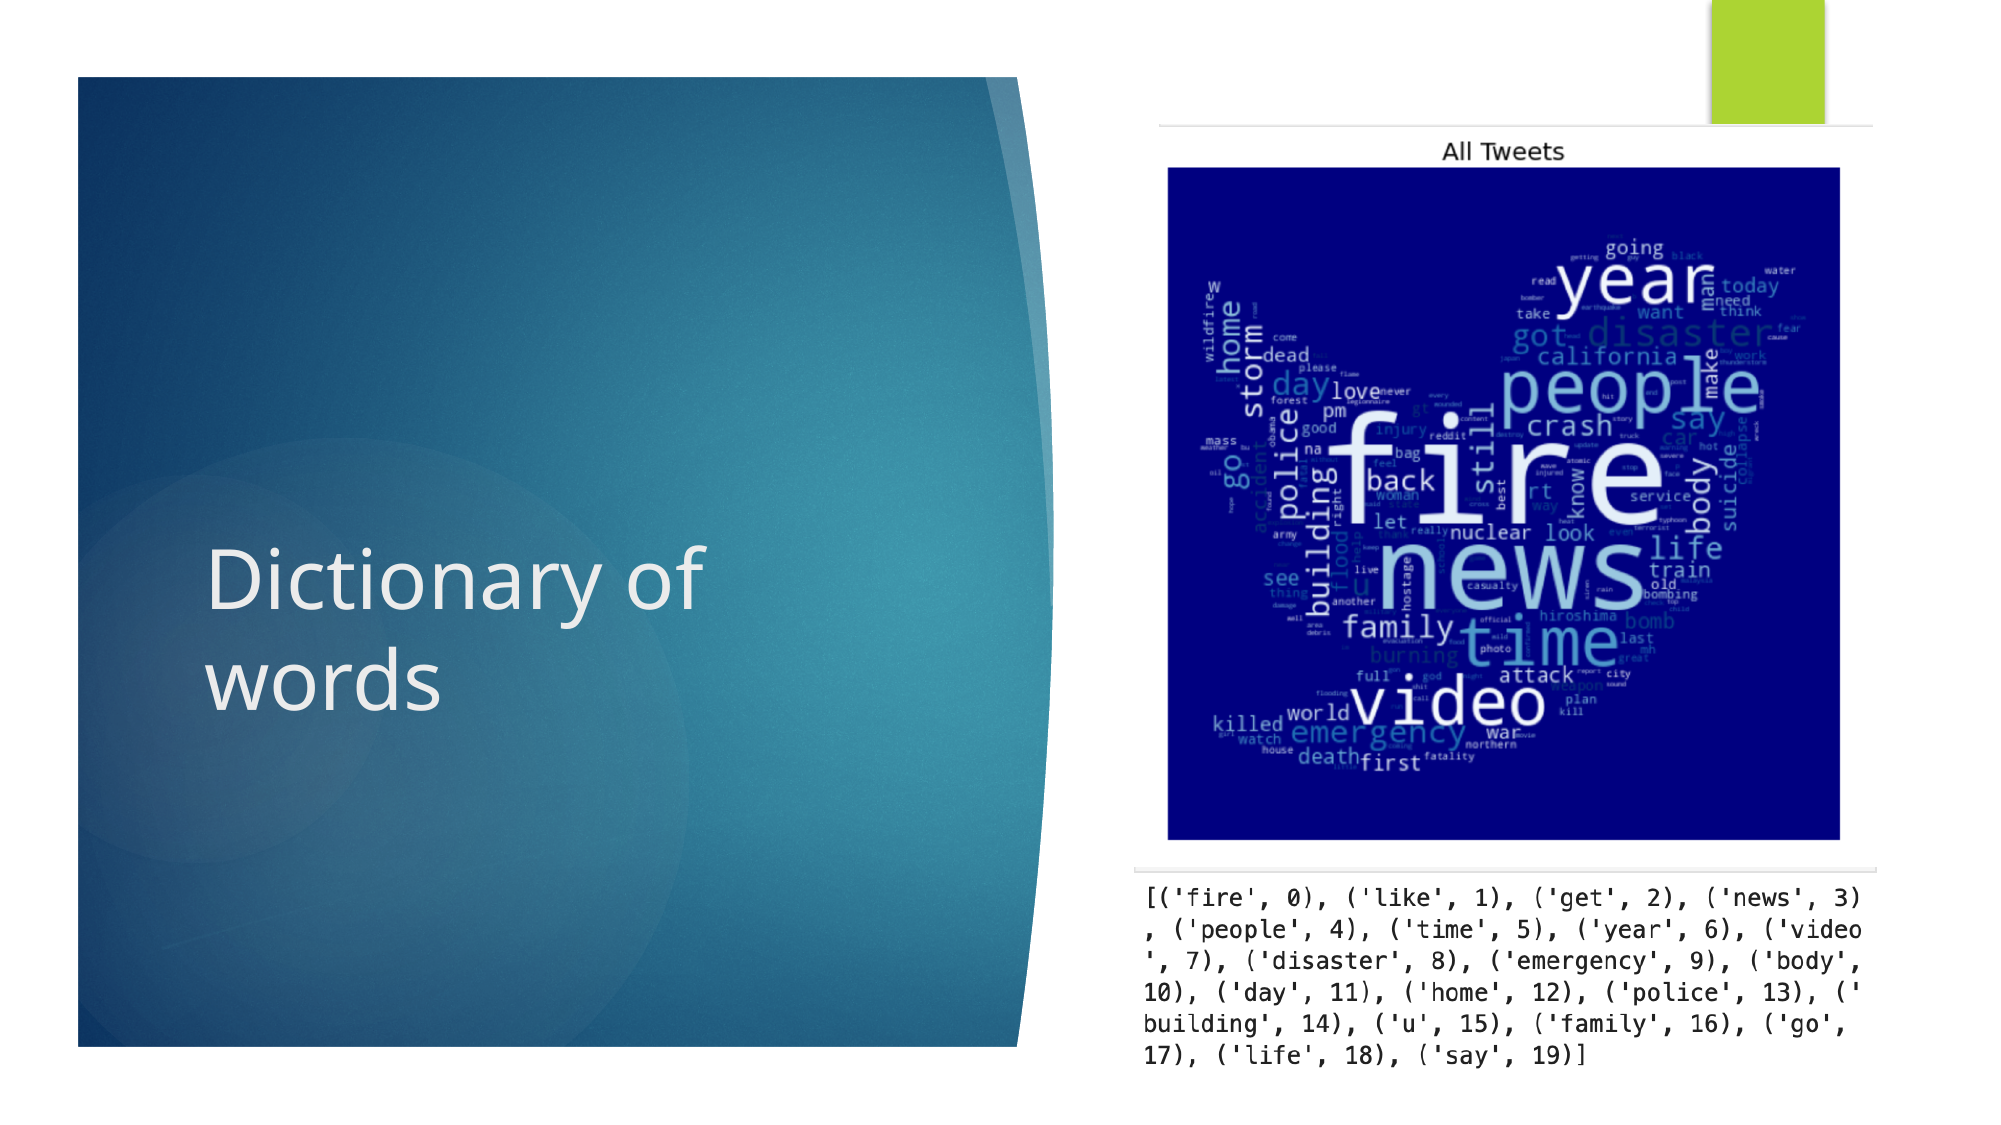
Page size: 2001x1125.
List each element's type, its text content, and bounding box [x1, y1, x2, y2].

picture [1144, 124, 1873, 852]
title Dictionary of words [189, 439, 904, 814]
picture [1124, 867, 1893, 1089]
